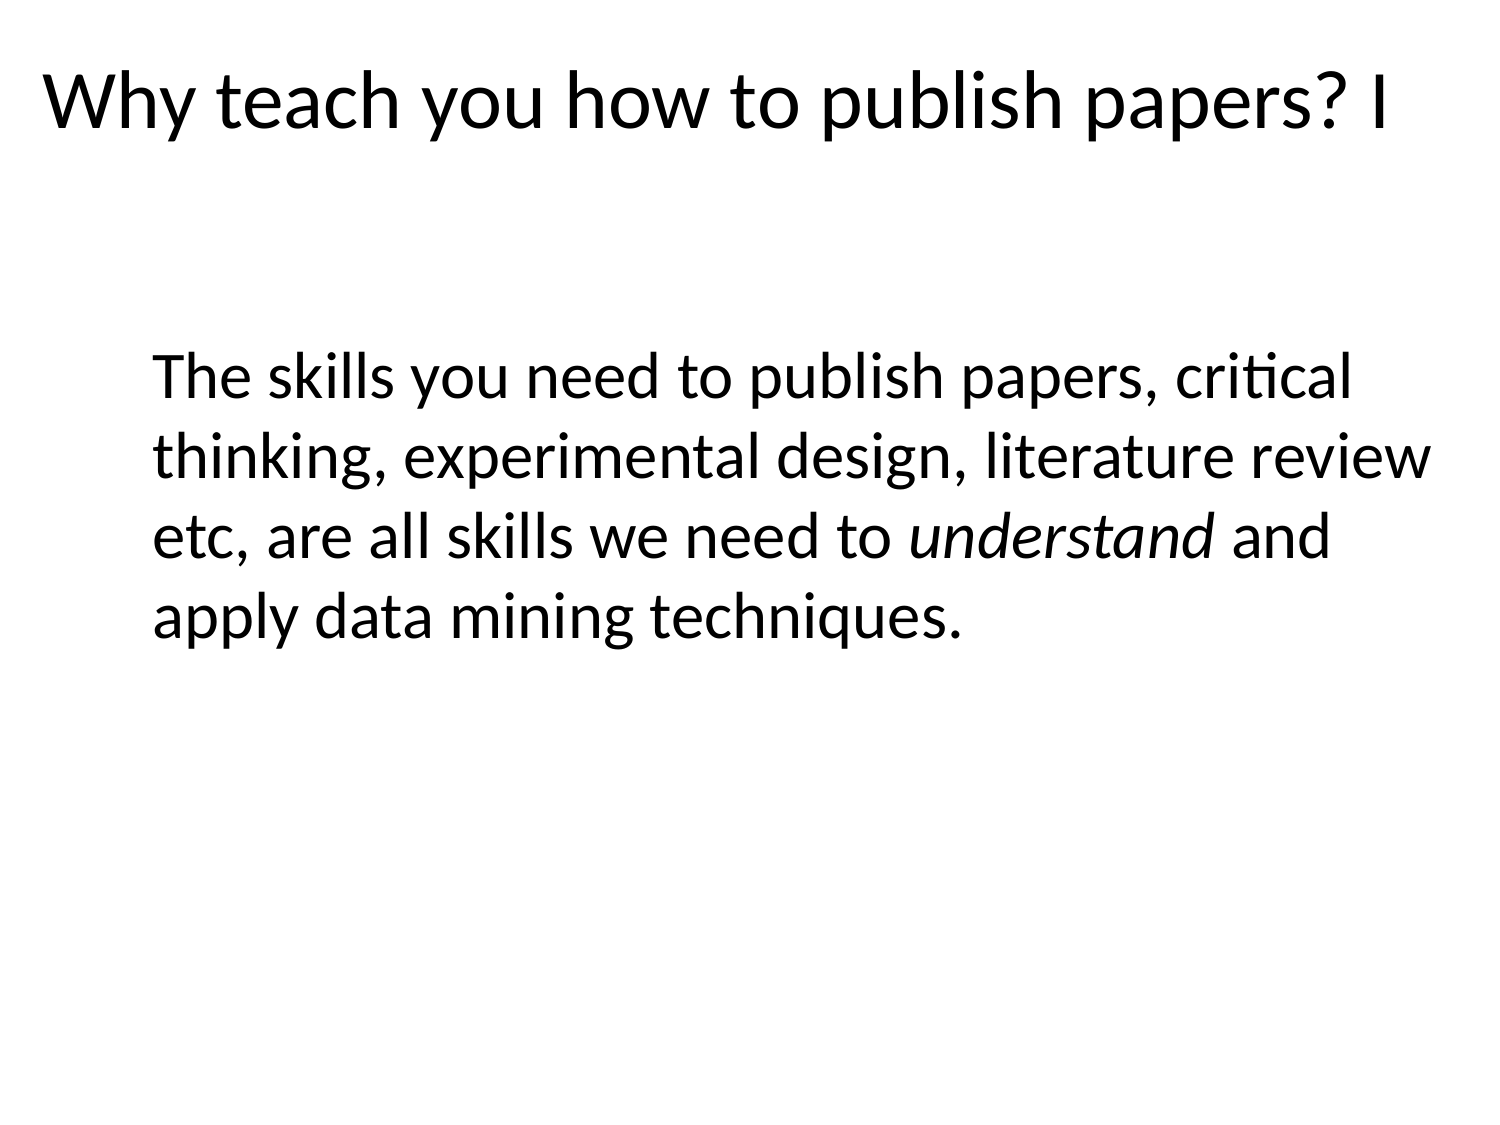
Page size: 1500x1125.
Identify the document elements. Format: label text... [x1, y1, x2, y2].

text_box The skills you need to publish papers, critical thinking, experimental design, literature review etc, are all skills we need to understand and apply data mining techniques. [137, 324, 1457, 660]
text_box Why teach you how to publish papers? I [28, 37, 1476, 198]
